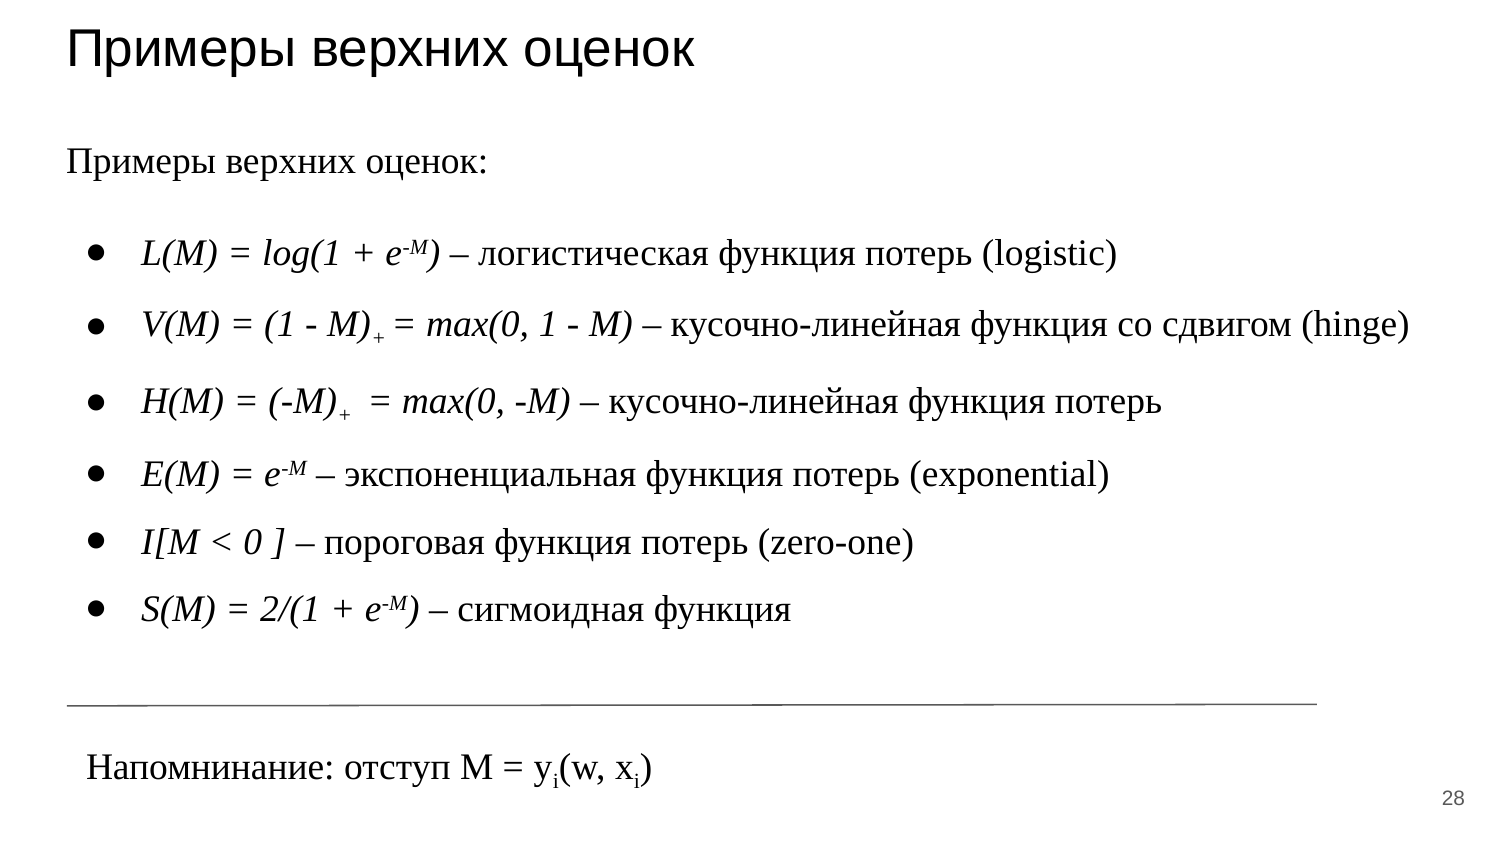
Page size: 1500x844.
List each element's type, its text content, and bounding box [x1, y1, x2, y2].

text_box Напомнинание: отступ M = yi(w, xi) [71, 727, 691, 811]
list Примеры верхних оценок: L(M) = log(1 + e-M) – логистическая функция потерь (logistic) V(M) = (1 - M)+ = max(0, 1 - M) – кусочно-линейная функция cо сдвигом (hinge) H(M) = (-M)+ = max(0, -M) – кусочно-линейная функция потерь E(M) = e-M – экспоненциальная функция потерь (exponential) I[M < 0 ] – пороговая функция потерь (zero-one) S(M) = 2/(1 + e-M) – сигмоидная функция [51, 114, 1449, 675]
title Примеры верхних оценок [51, 0, 1449, 92]
slide_number ‹#› [1389, 764, 1480, 830]
